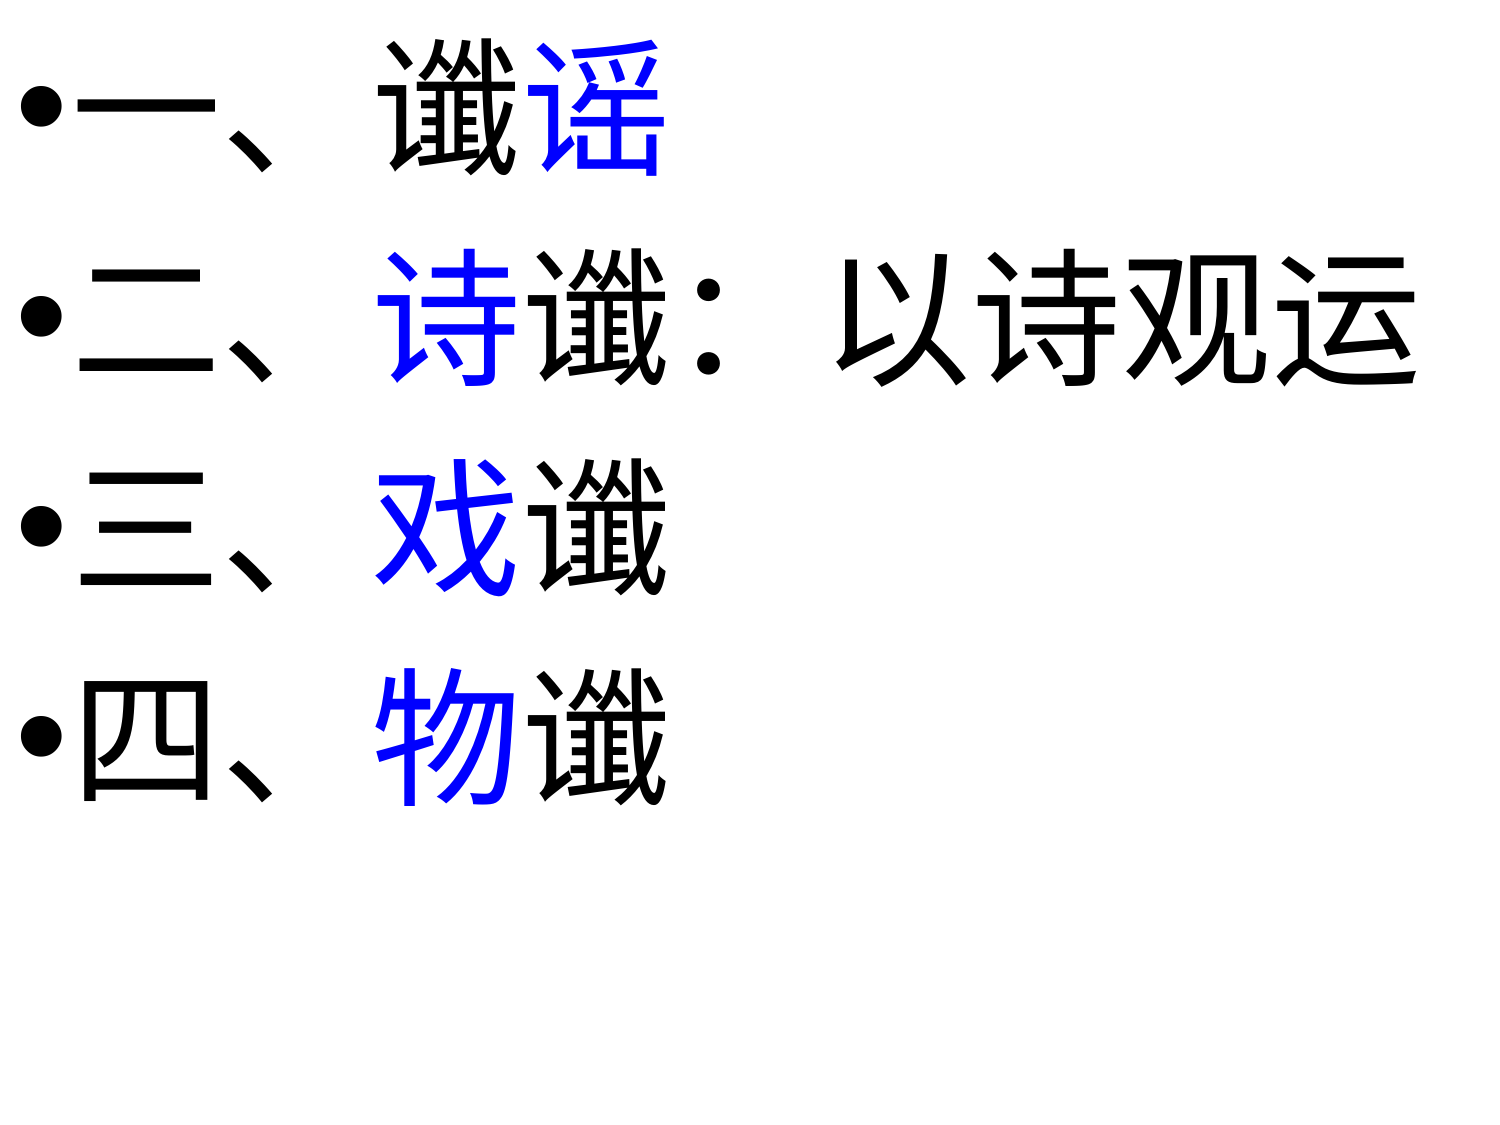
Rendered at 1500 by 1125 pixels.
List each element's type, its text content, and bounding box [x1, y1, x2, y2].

list 一、谶谣 二、诗谶：以诗观运 三、戏谶 四、物谶 [0, 7, 1500, 1125]
